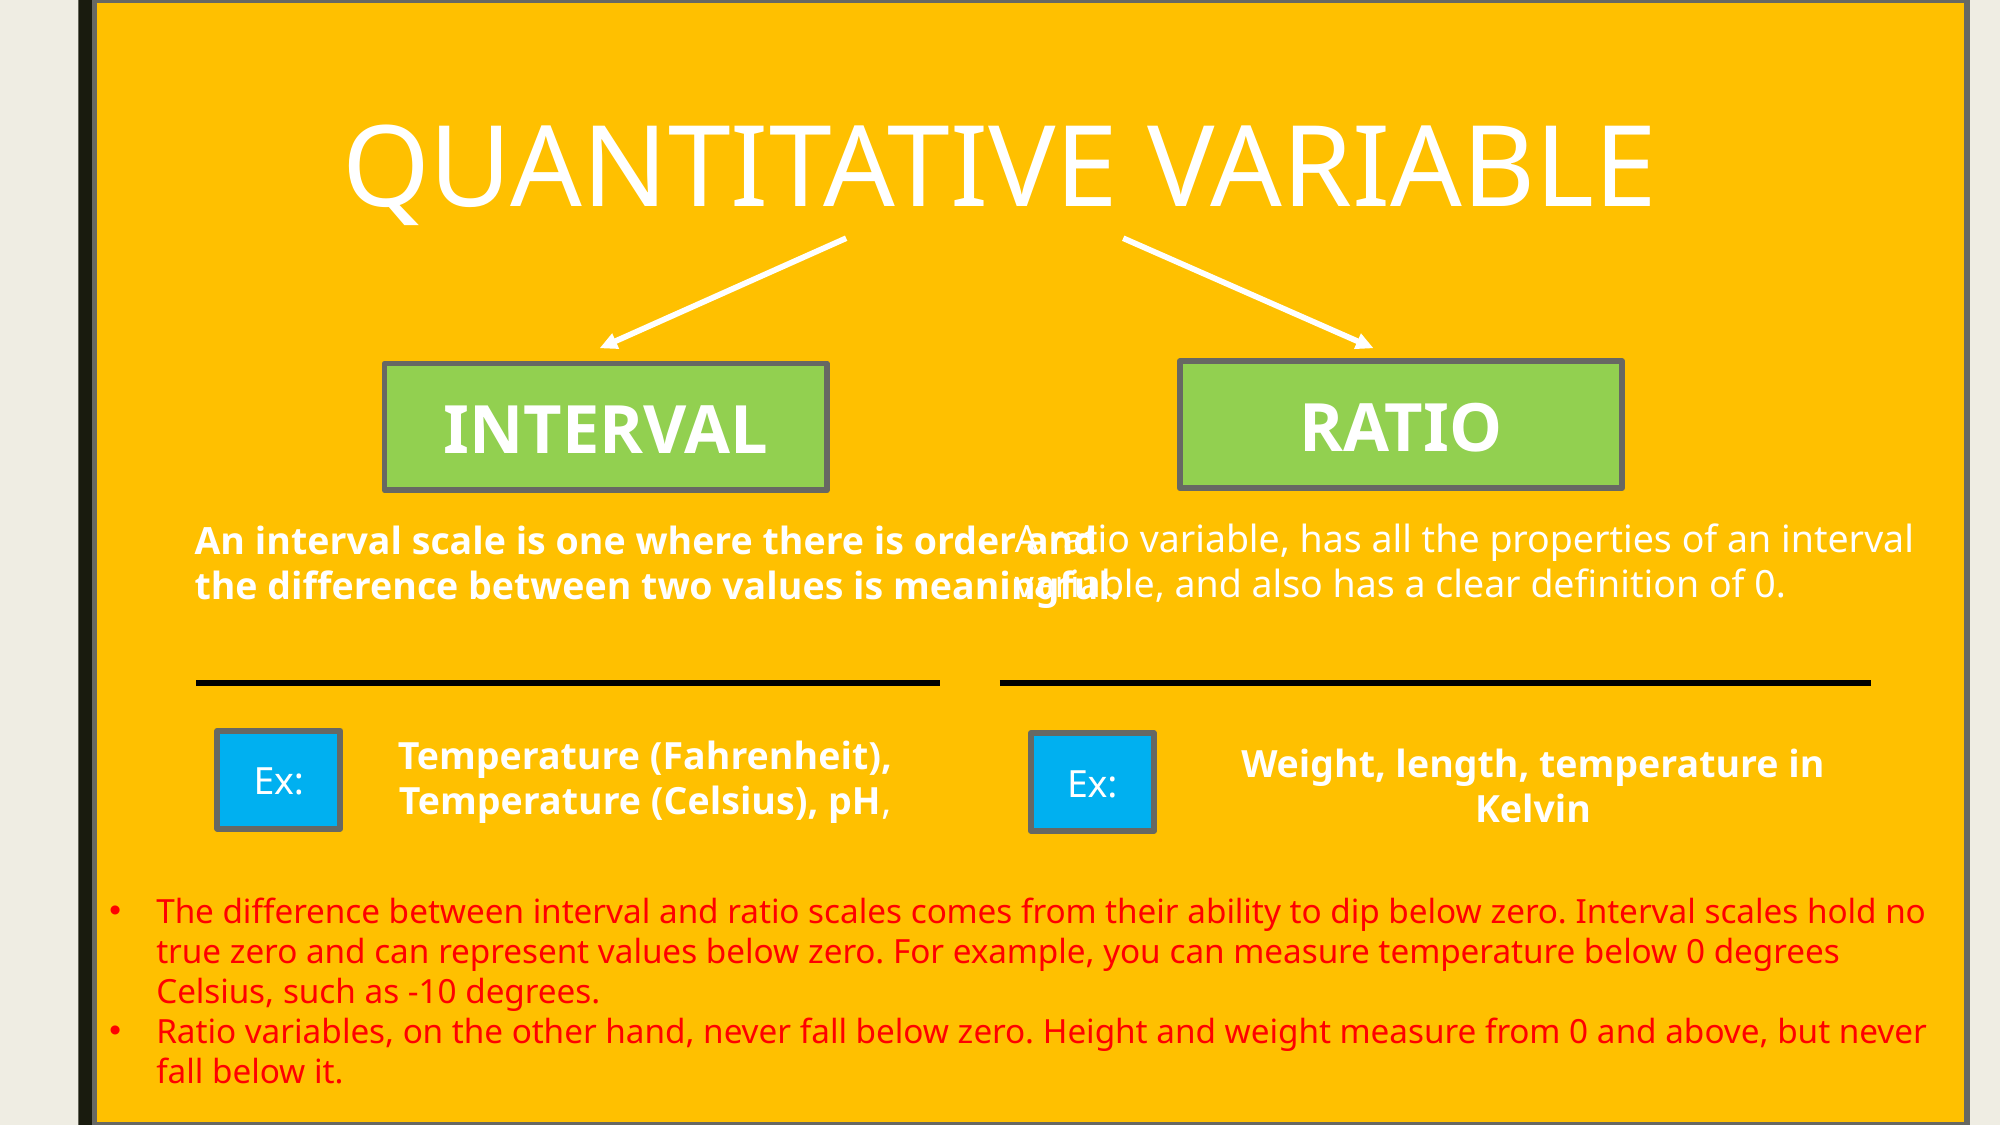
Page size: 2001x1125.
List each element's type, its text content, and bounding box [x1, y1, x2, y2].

text_box The difference between interval and ratio scales comes from their ability to dip below zero. Interval scales hold no true zero and can represent values below zero. For example, you can measure temperature below 0 degrees Celsius, such as -10 degrees. Ratio variables, on the other hand, never fall below zero. Height and weight measure from 0 and above, but never fall below it. [92, 0, 1970, 1125]
text_box Temperature (Fahrenheit), Temperature (Celsius), pH, [318, 703, 972, 851]
text_box Ex: [1028, 730, 1157, 834]
text_box RATIO [1177, 358, 1625, 491]
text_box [1123, 238, 1374, 348]
text_box INTERVAL [382, 361, 830, 493]
text_box Ex: [214, 728, 318, 832]
text_box Weight, length, temperature in Kelvin [1177, 711, 1889, 859]
text_box An interval scale is one where there is order and the difference between two values is meaningful. [179, 509, 1180, 615]
text_box A ratio variable, has all the properties of an interval variable, and also has a clear definition of 0. [999, 507, 2000, 613]
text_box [599, 238, 847, 348]
text_box QUANTITATIVE VARIABLE [327, 86, 1673, 237]
